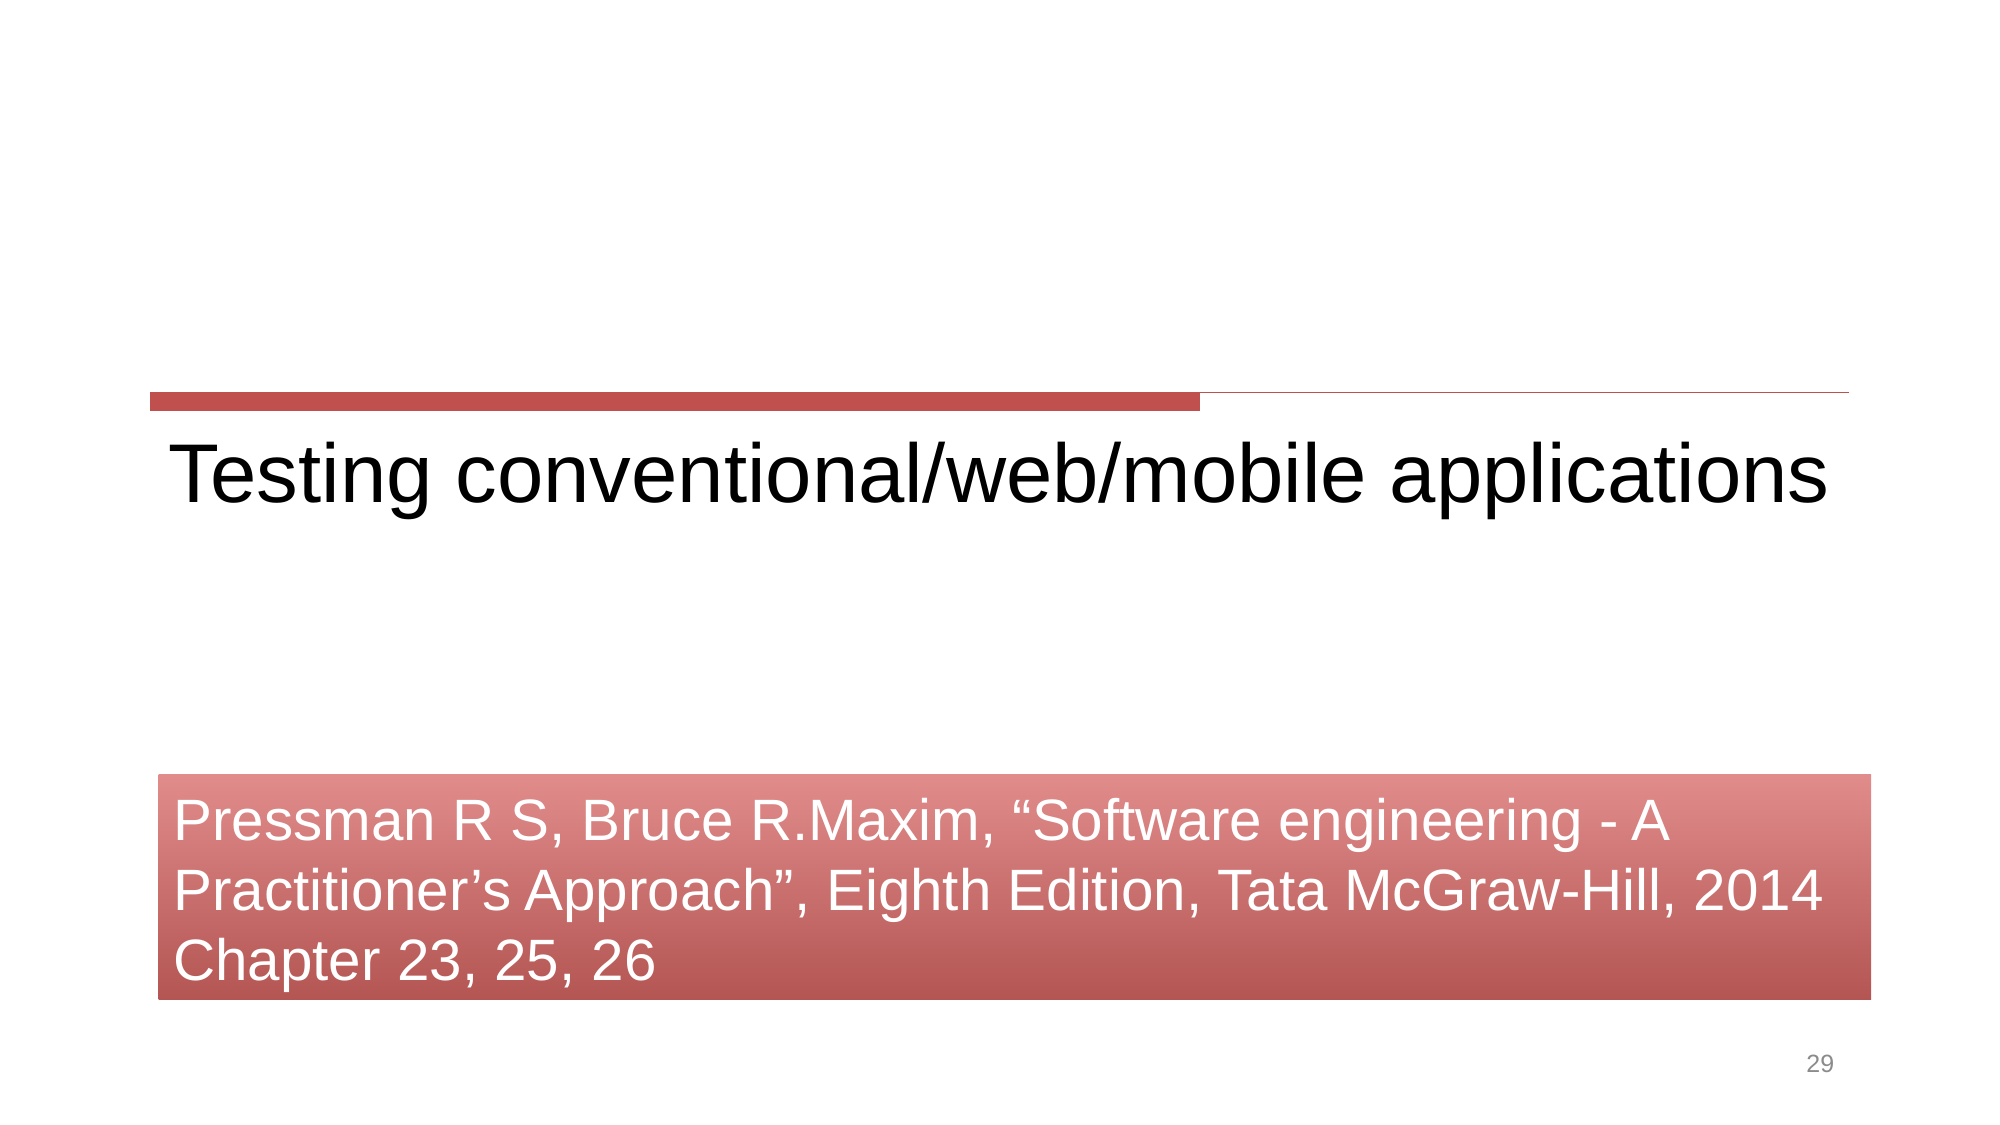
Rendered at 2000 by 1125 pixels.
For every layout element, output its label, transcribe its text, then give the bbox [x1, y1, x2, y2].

title Testing conventional/web/mobile applications [149, 200, 1850, 738]
slide_number 29 [1432, 1025, 1850, 1100]
text_box Pressman R S, Bruce R.Maxim, “Software engineering - A Practitioner’s Approach”, Eighth Edition, Tata McGraw-Hill, 2014 Chapter 23, 25, 26 [158, 774, 1872, 1000]
